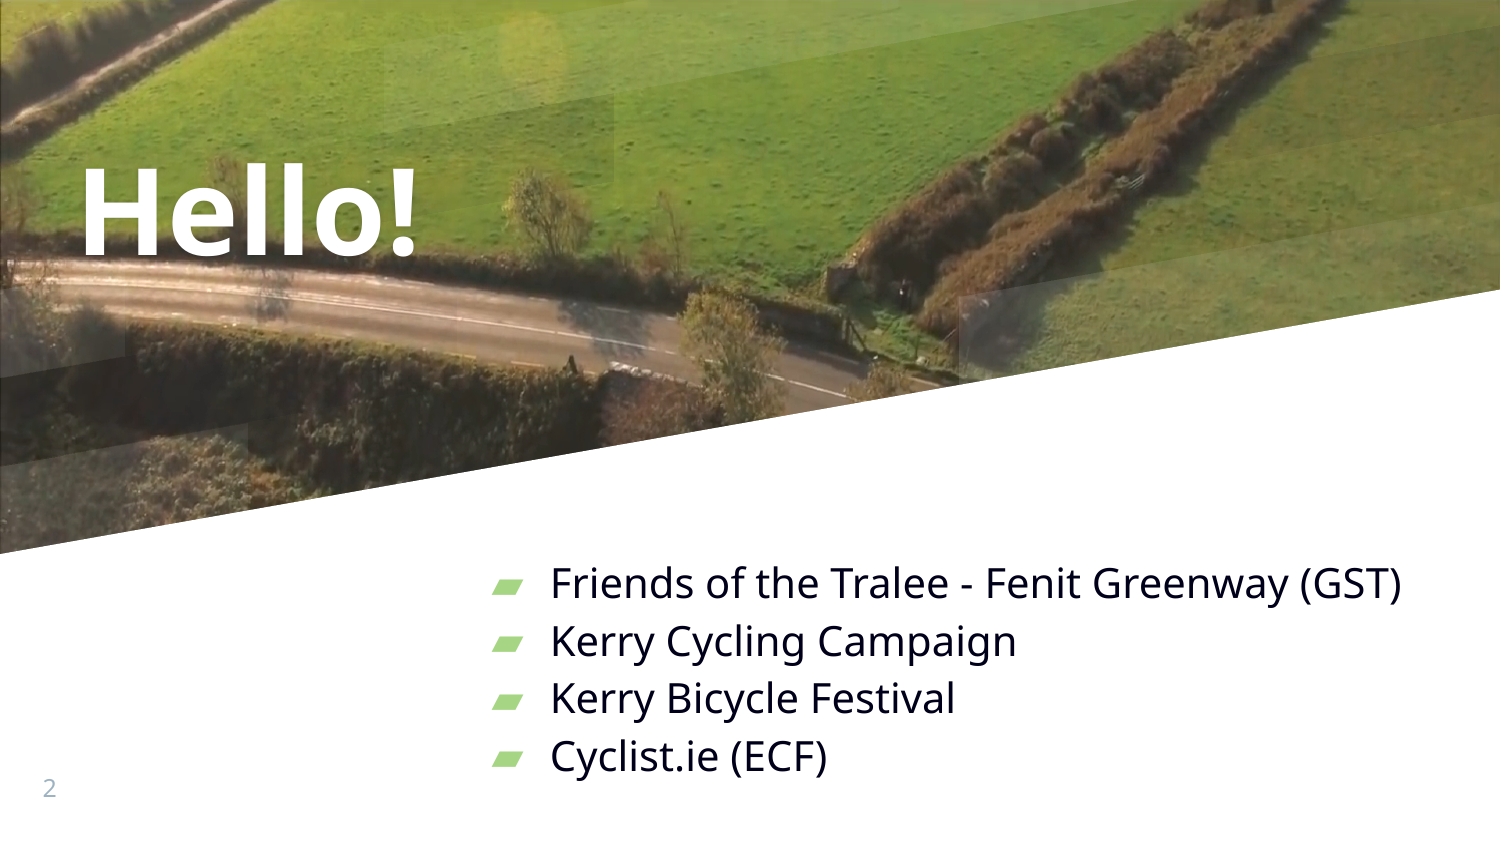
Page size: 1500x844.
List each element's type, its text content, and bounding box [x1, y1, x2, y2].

picture [0, 0, 1500, 529]
slide_number ‹#› [42, 766, 122, 807]
list Friends of the Tralee - Fenit Greenway (GST) Kerry Cycling Campaign Kerry Bicycle Festival Cyclist.ie (ECF) [474, 459, 1425, 807]
title Hello! [75, 159, 750, 425]
